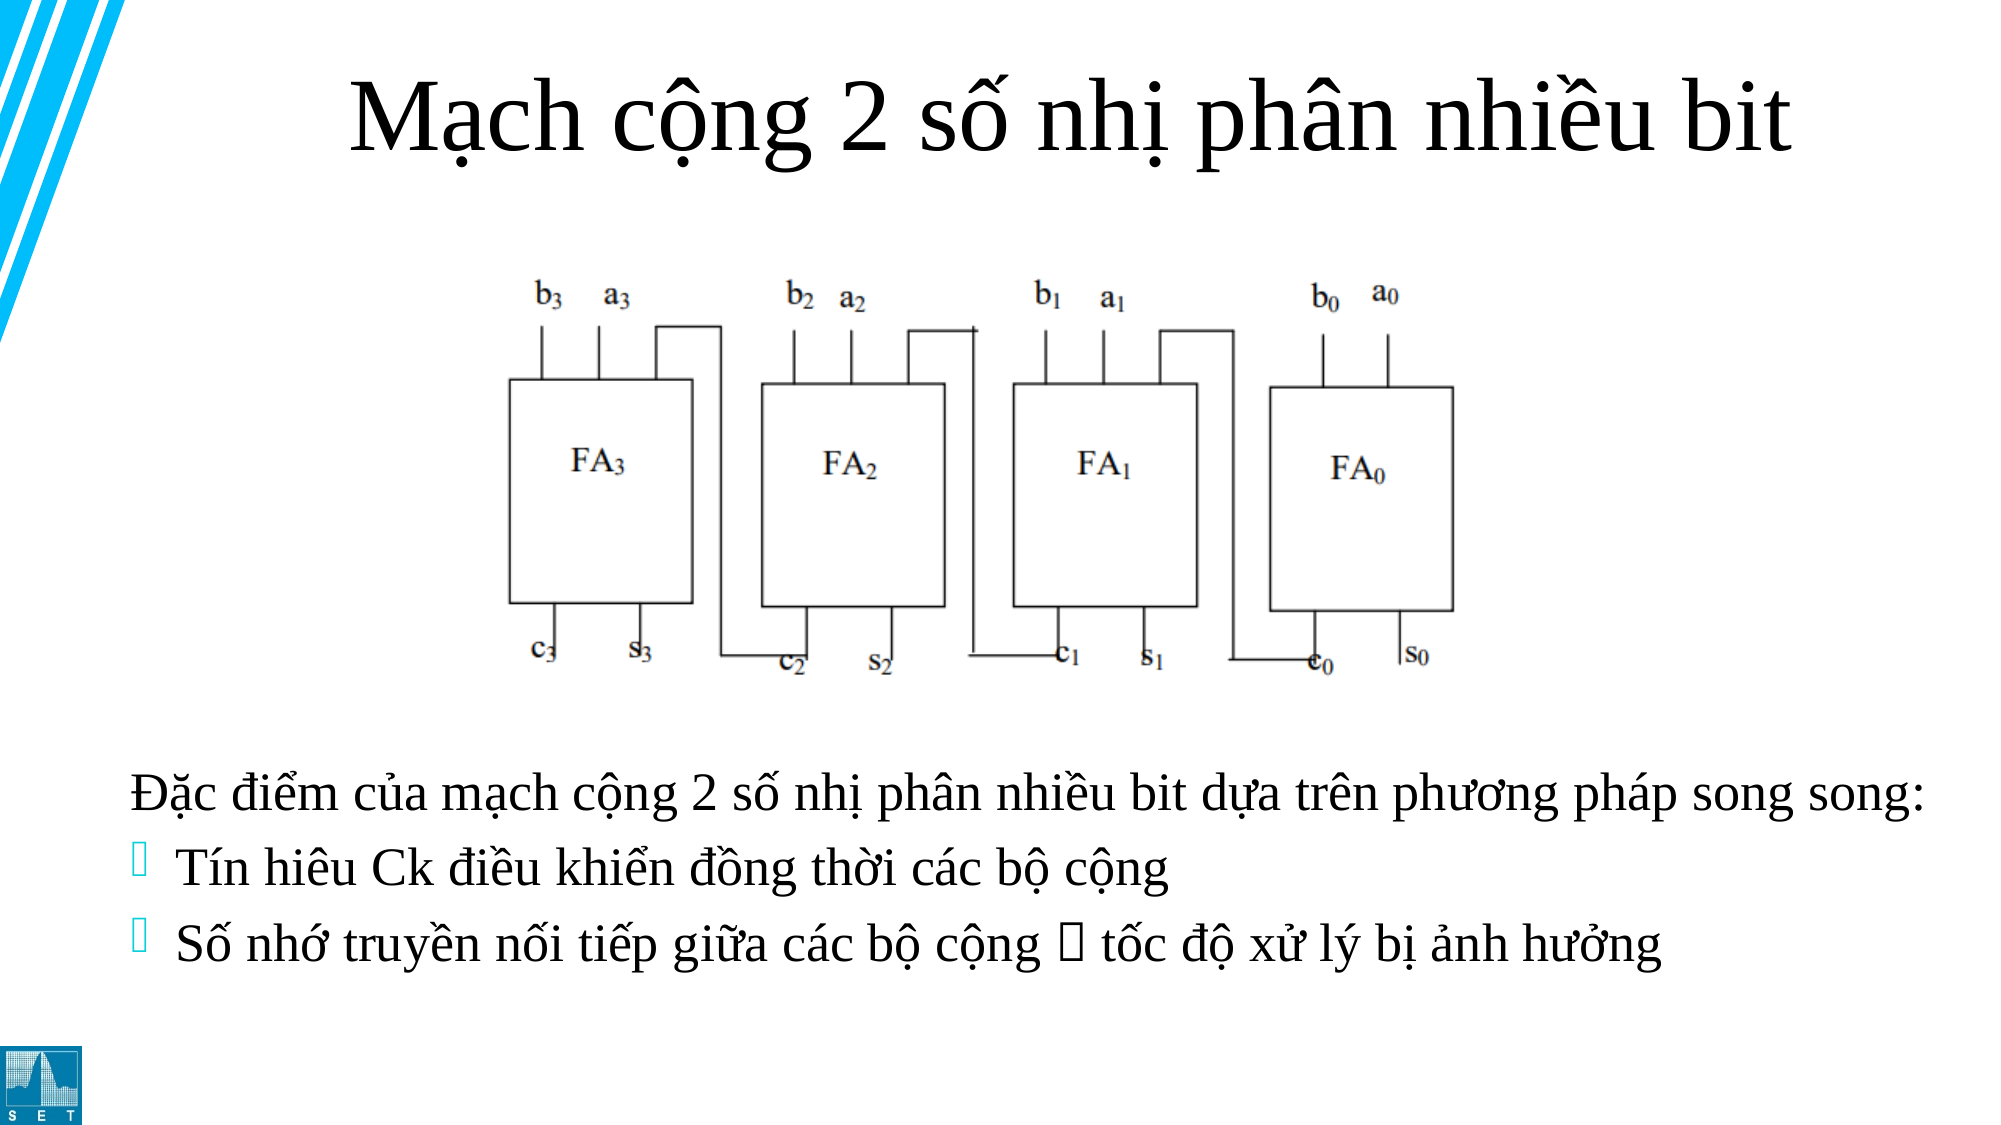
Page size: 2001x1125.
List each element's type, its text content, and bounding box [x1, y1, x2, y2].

picture [486, 259, 1495, 704]
picture [38, 1110, 45, 1121]
text_box Mạch cộng 2 số nhị phân nhiều bit [348, 0, 1819, 172]
picture [9, 1110, 16, 1121]
text_box Đặc điểm của mạch cộng 2 số nhị phân nhiều bit dựa trên phương pháp song song: Tín hiêu Ck điều khiển đồng thời các bộ cộng Số nhớ truyền nối tiếp giữa các bộ cộng  tốc độ xử lý bị ảnh hưởng [115, 748, 1979, 874]
picture [6, 1051, 78, 1106]
picture [67, 1110, 74, 1120]
